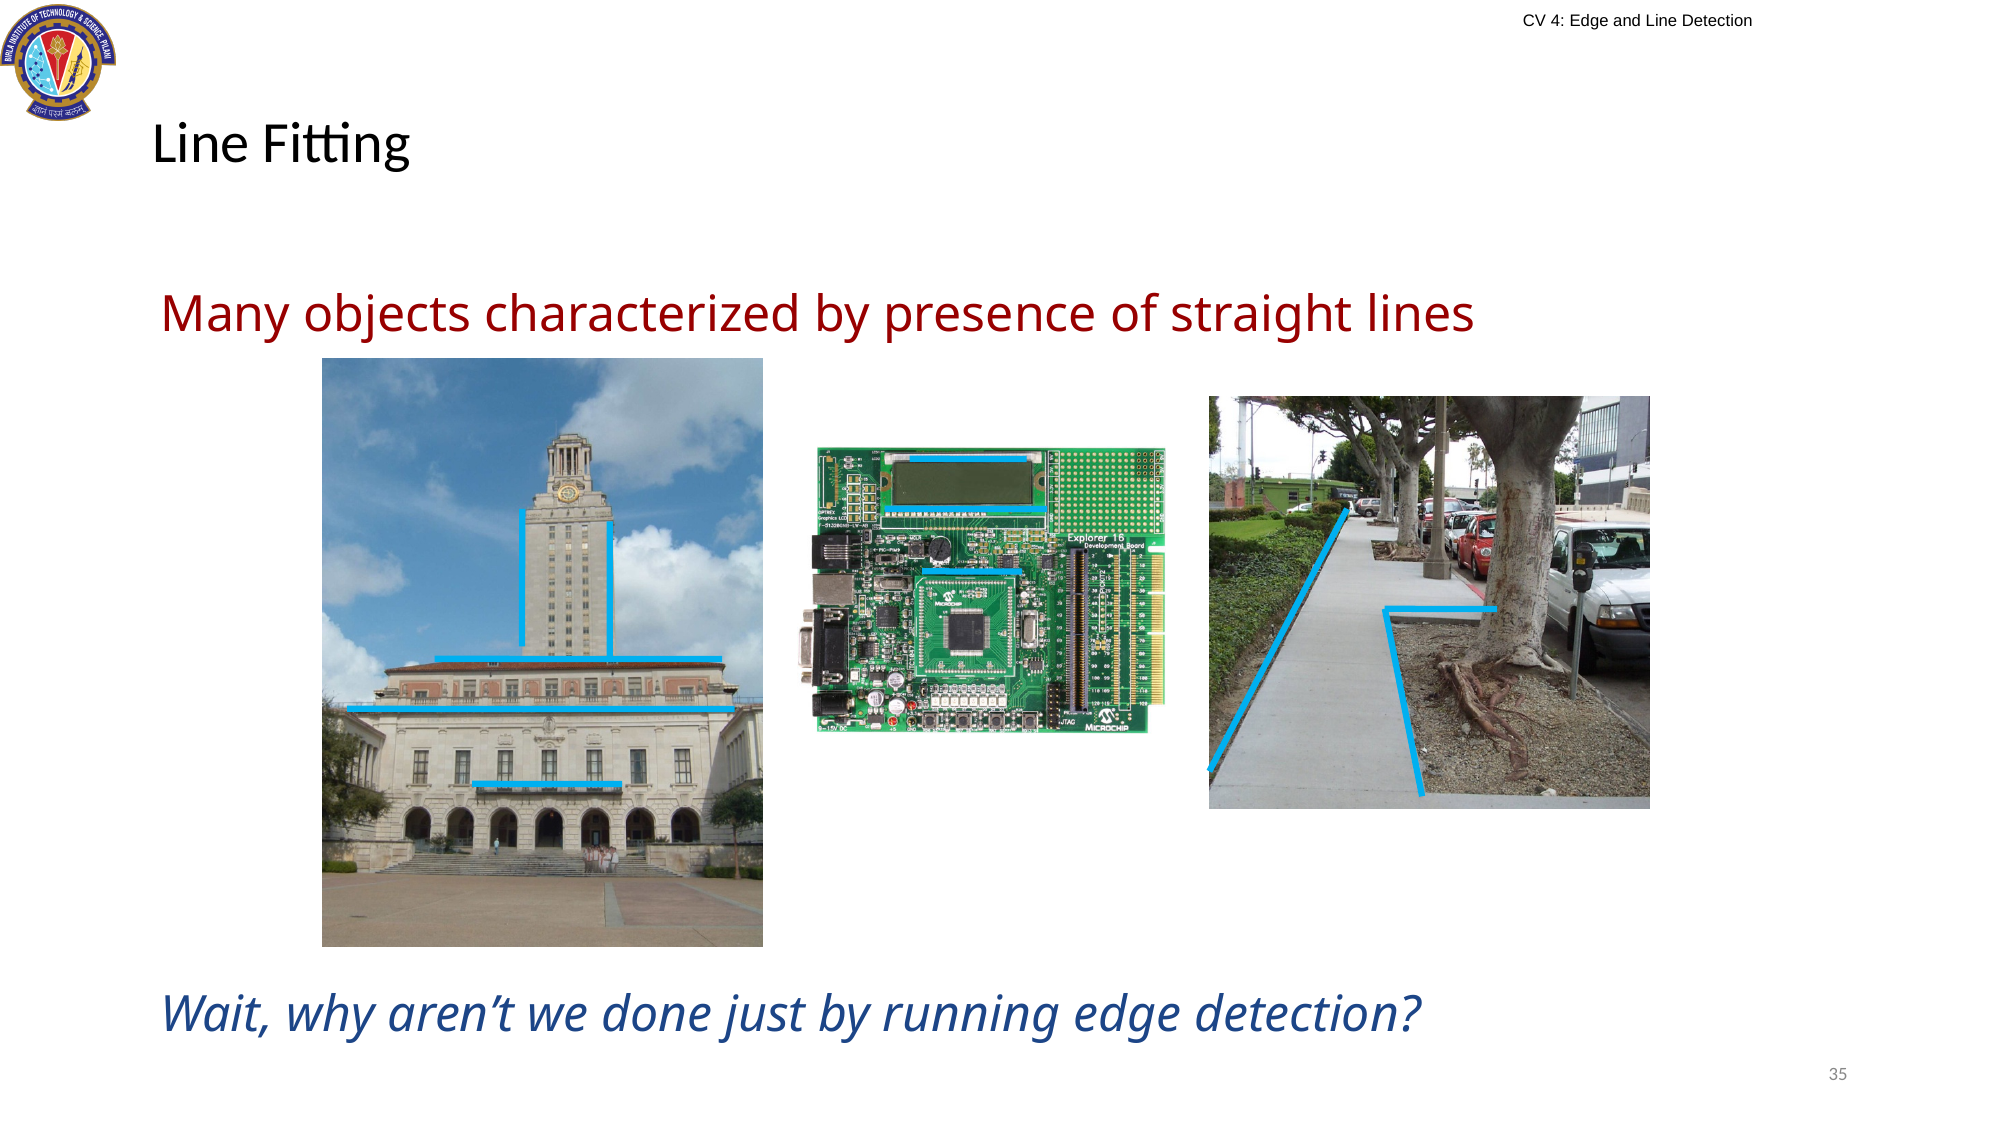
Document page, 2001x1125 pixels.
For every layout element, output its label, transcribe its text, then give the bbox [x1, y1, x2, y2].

picture [1209, 396, 1650, 810]
picture [0, 4, 116, 121]
text_box Many objects characterized by presence of straight lines [145, 266, 1650, 357]
picture [796, 446, 1166, 734]
slide_number 35 [1412, 1042, 1863, 1103]
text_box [1309, 683, 1498, 722]
text_box Wait, why aren’t we done just by running edge detection? [145, 966, 1650, 1057]
picture [1209, 710, 1236, 762]
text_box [1146, 570, 1410, 710]
picture [321, 358, 763, 947]
title Line Fitting [137, 59, 1811, 229]
